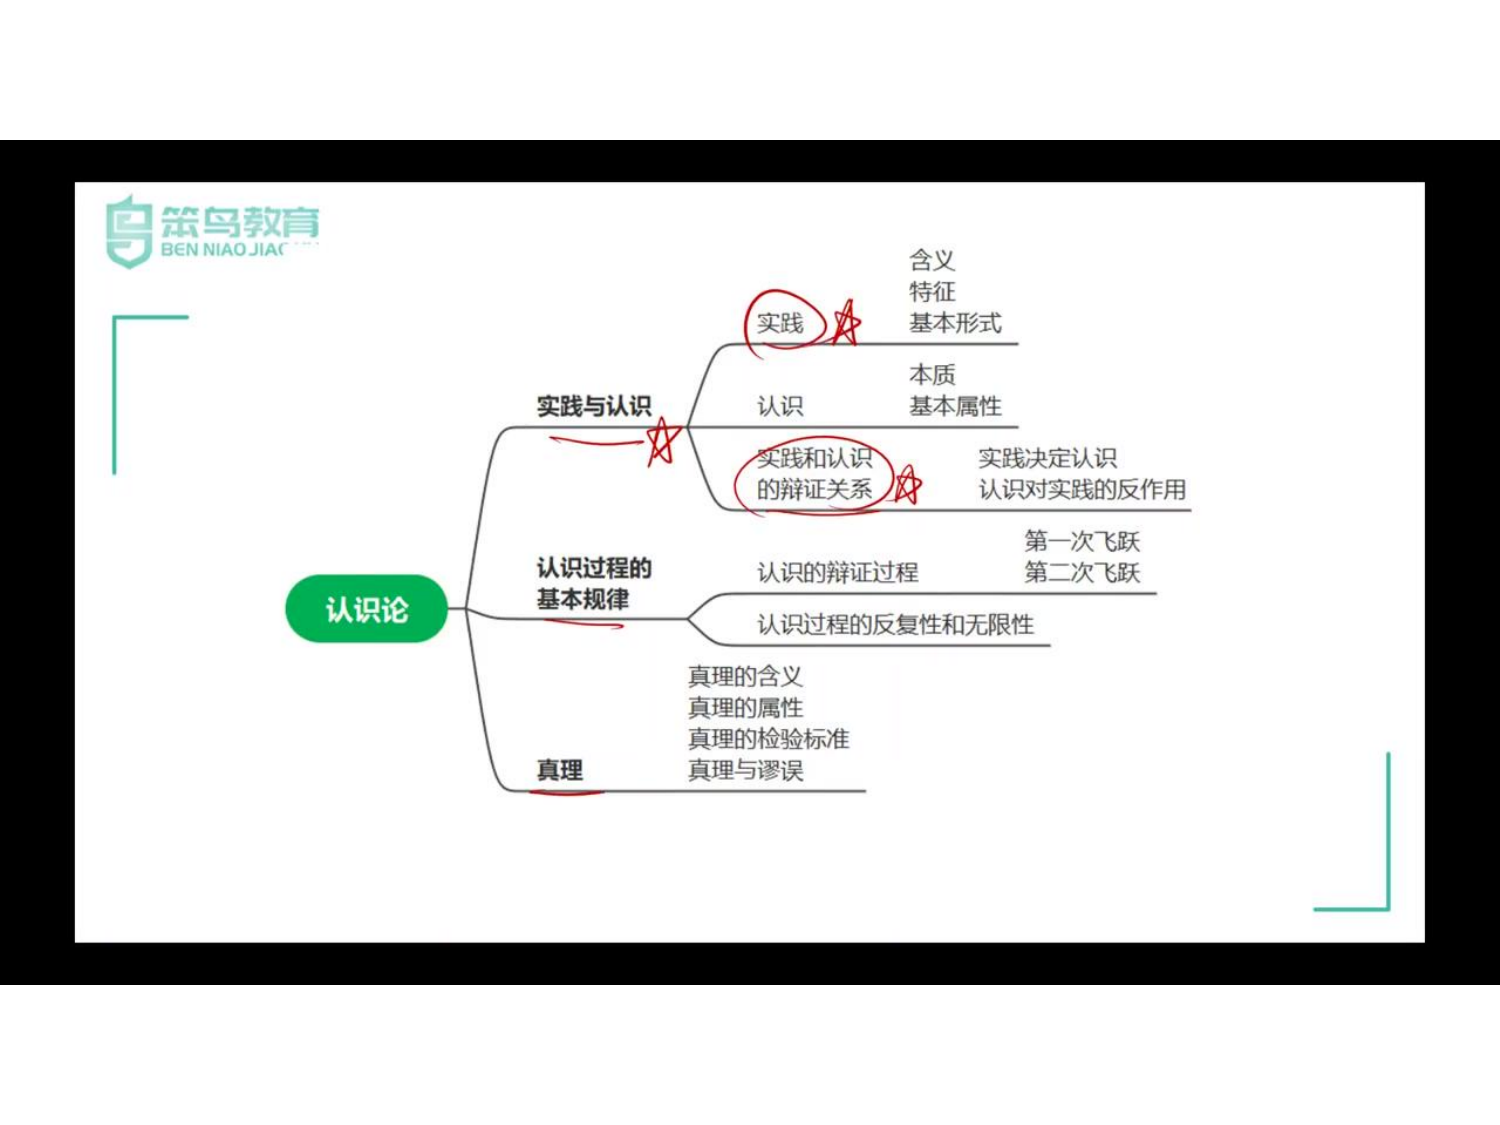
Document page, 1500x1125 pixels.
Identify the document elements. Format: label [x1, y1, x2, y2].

picture [0, 140, 1500, 985]
